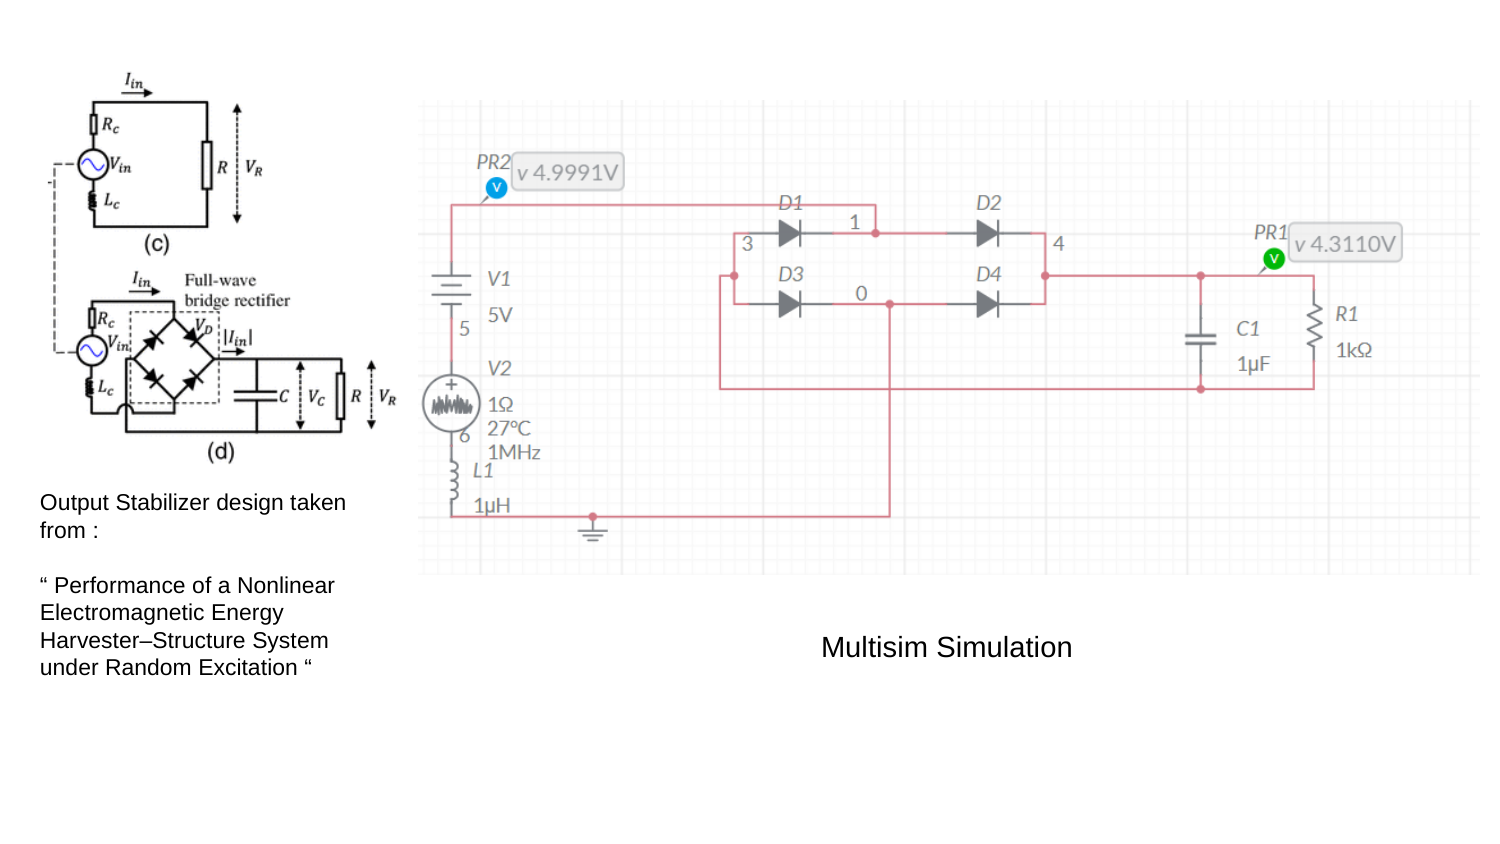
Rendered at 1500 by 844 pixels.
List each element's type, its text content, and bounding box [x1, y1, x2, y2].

picture [418, 100, 1481, 575]
text_box Output Stabilizer design taken from : “ Performance of a Nonlinear Electromagnetic Energy Harvester–Structure System under Random Excitation “ [24, 472, 399, 723]
picture [47, 41, 400, 465]
text_box Multisim Simulation [805, 612, 1256, 678]
